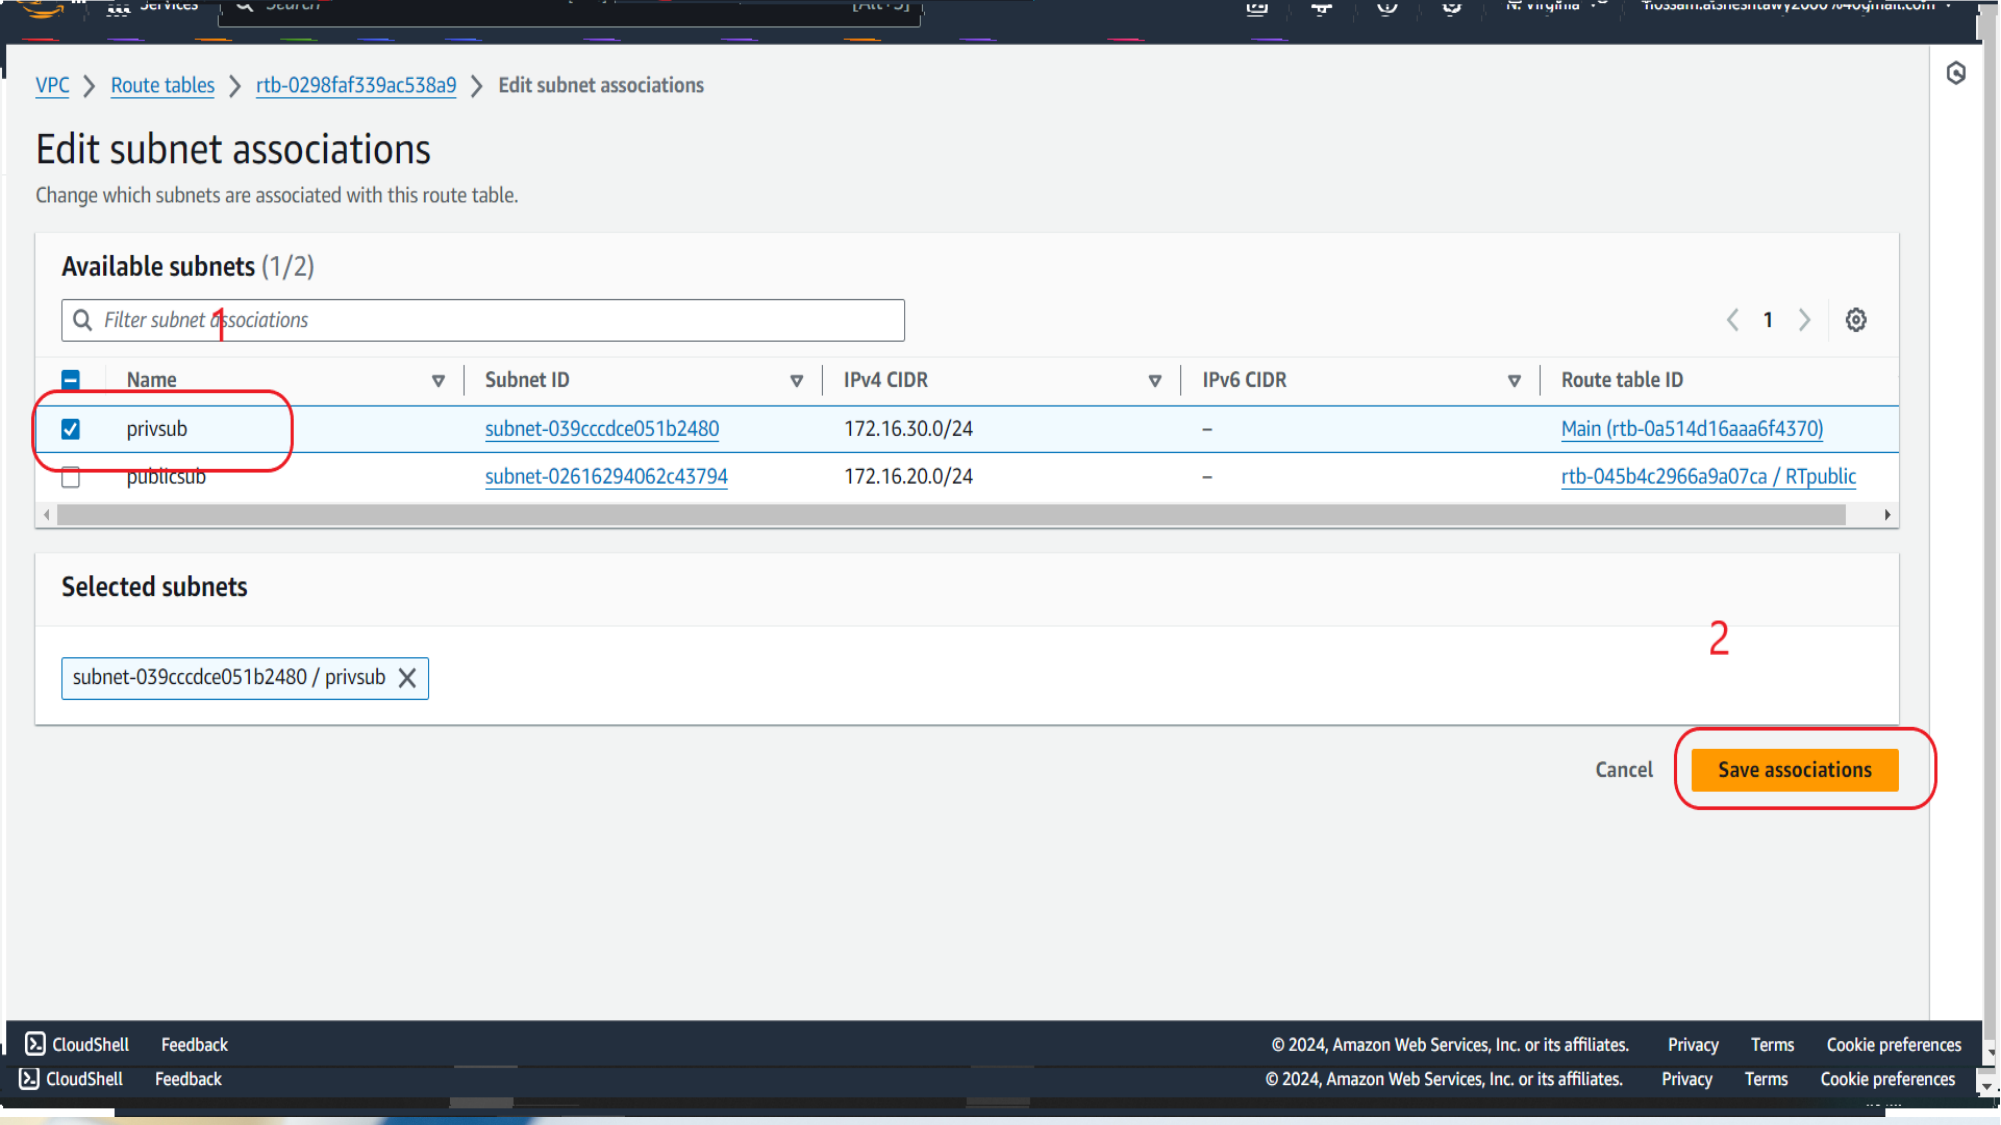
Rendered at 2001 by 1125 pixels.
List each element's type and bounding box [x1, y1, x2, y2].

picture [0, 0, 2000, 1117]
text_box [0, 1117, 2000, 1125]
